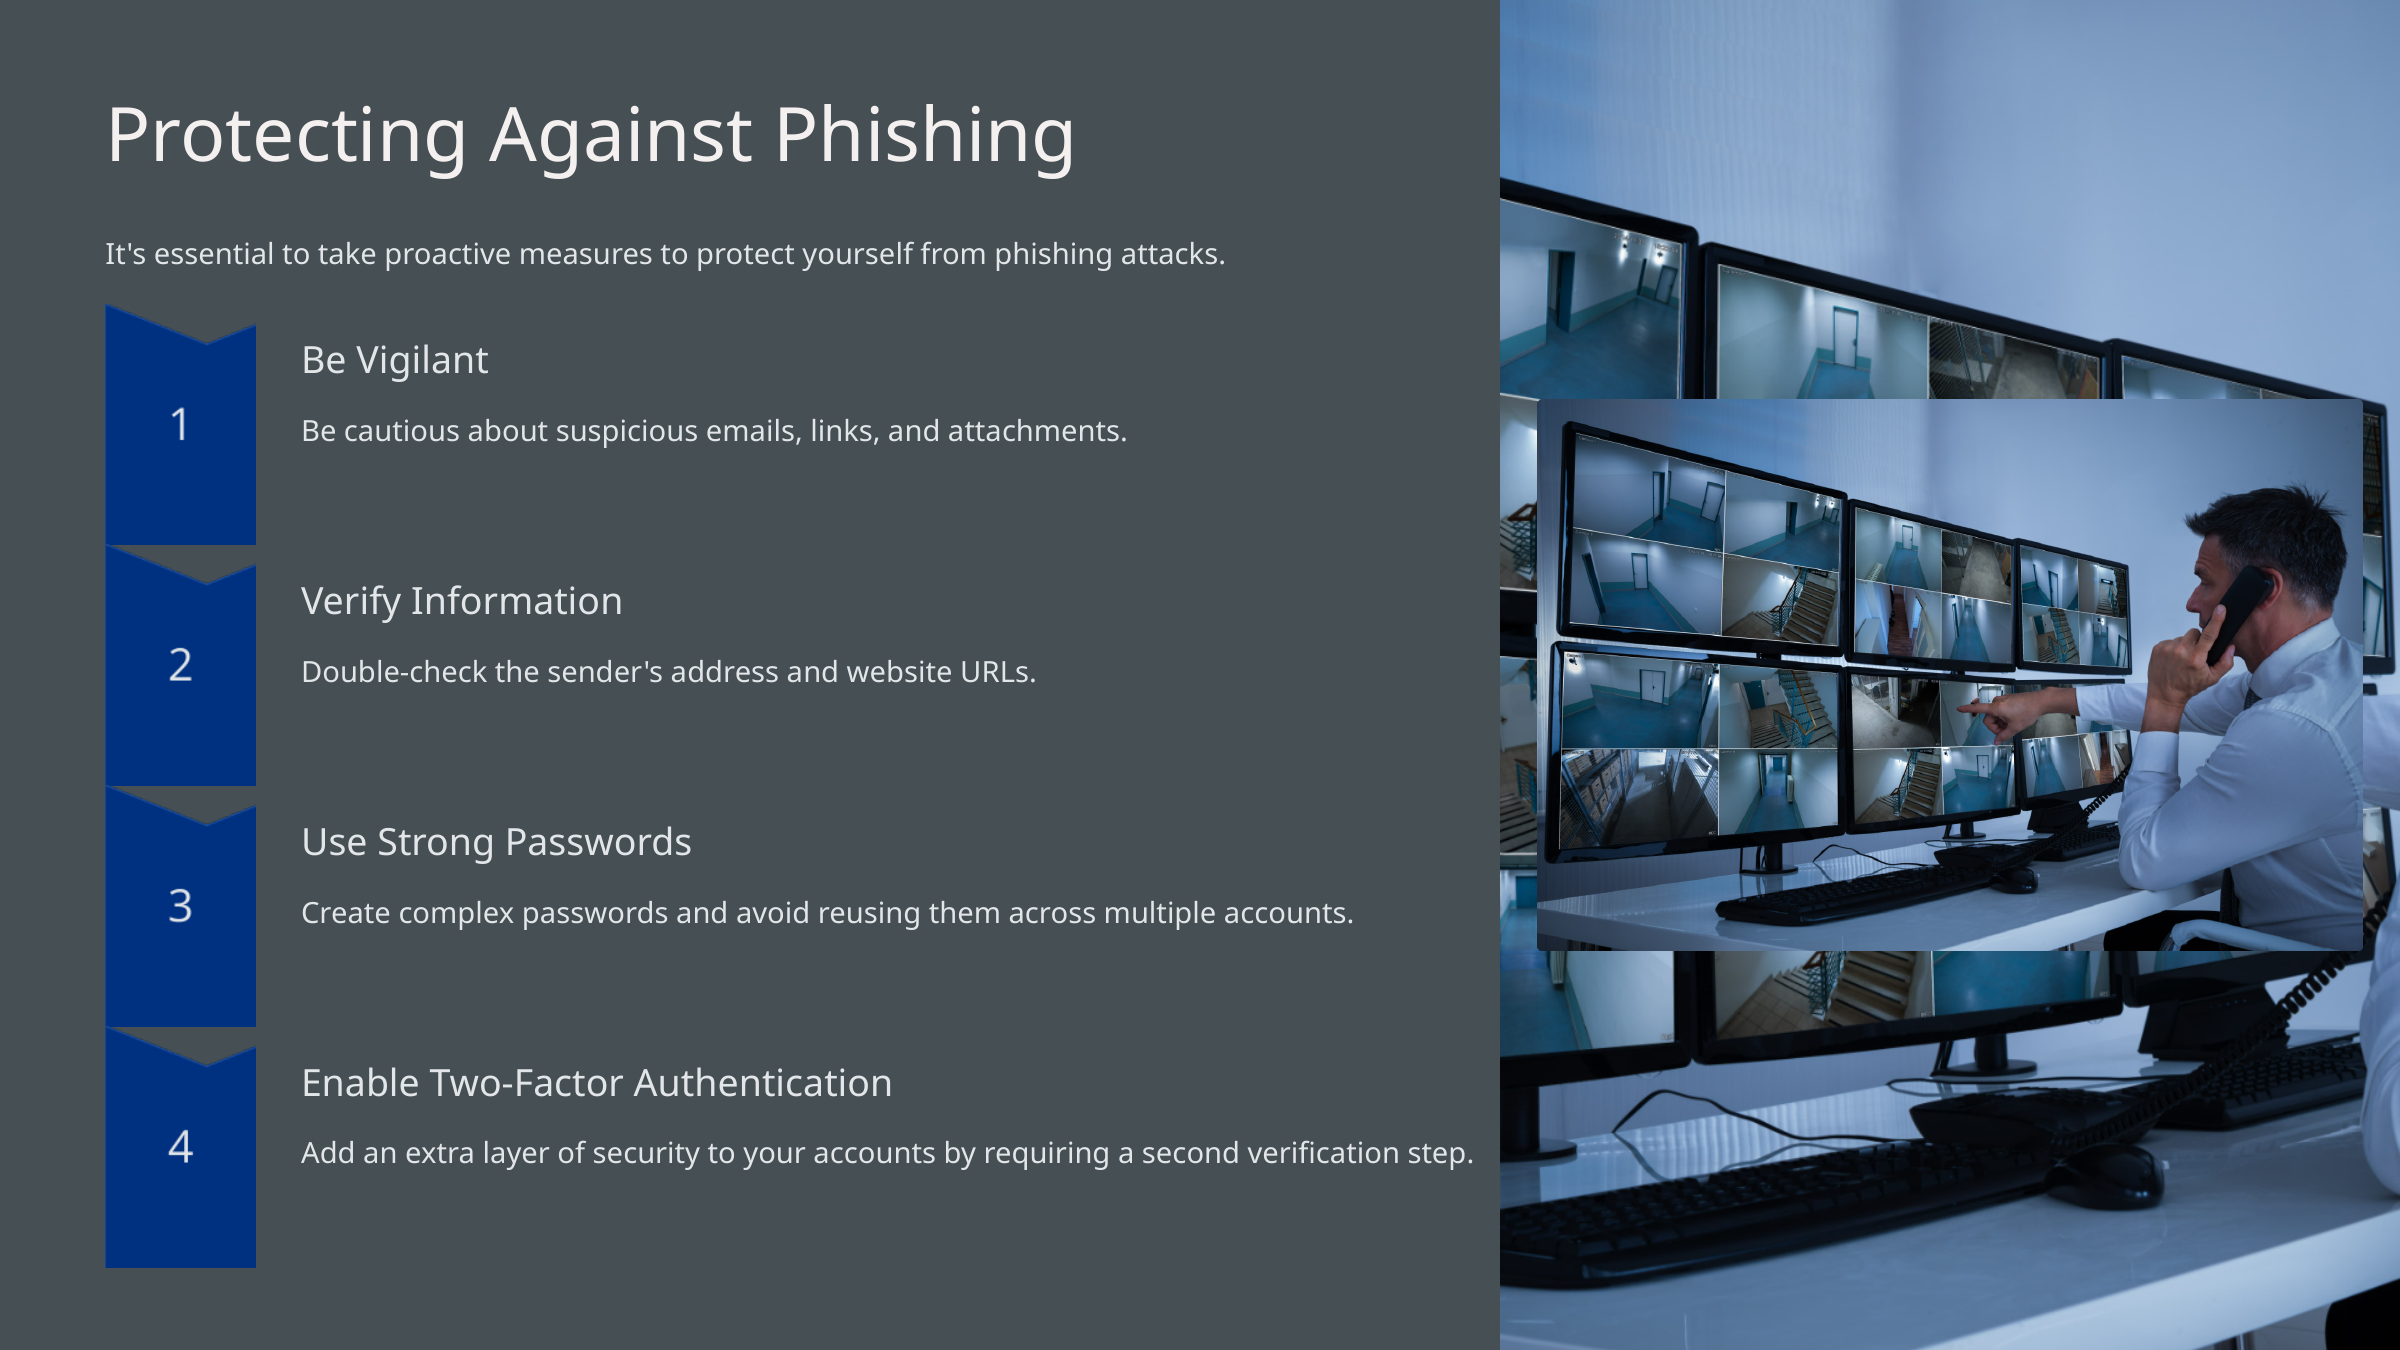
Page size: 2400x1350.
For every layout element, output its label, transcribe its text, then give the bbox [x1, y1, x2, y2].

text_box Protecting Against Phishing [105, 82, 976, 177]
text_box Add an extra layer of security to your accounts by requiring a second verification step. [301, 1121, 1395, 1170]
text_box Create complex passwords and avoid reusing them across multiple accounts. [301, 880, 1395, 930]
text_box Enable Two-Factor Authentication [301, 1056, 845, 1104]
picture [0, 0, 2400, 1350]
text_box Verify Information [301, 574, 678, 622]
text_box Be cautious about suspicious emails, links, and attachments. [301, 399, 1395, 448]
text_box Double-check the sender's address and website URLs. [301, 640, 1395, 689]
text_box Be Vigilant [301, 334, 678, 382]
text_box It's essential to take proactive measures to protect yourself from phishing attacks. [105, 221, 1395, 271]
text_box Use Strong Passwords [301, 815, 678, 863]
